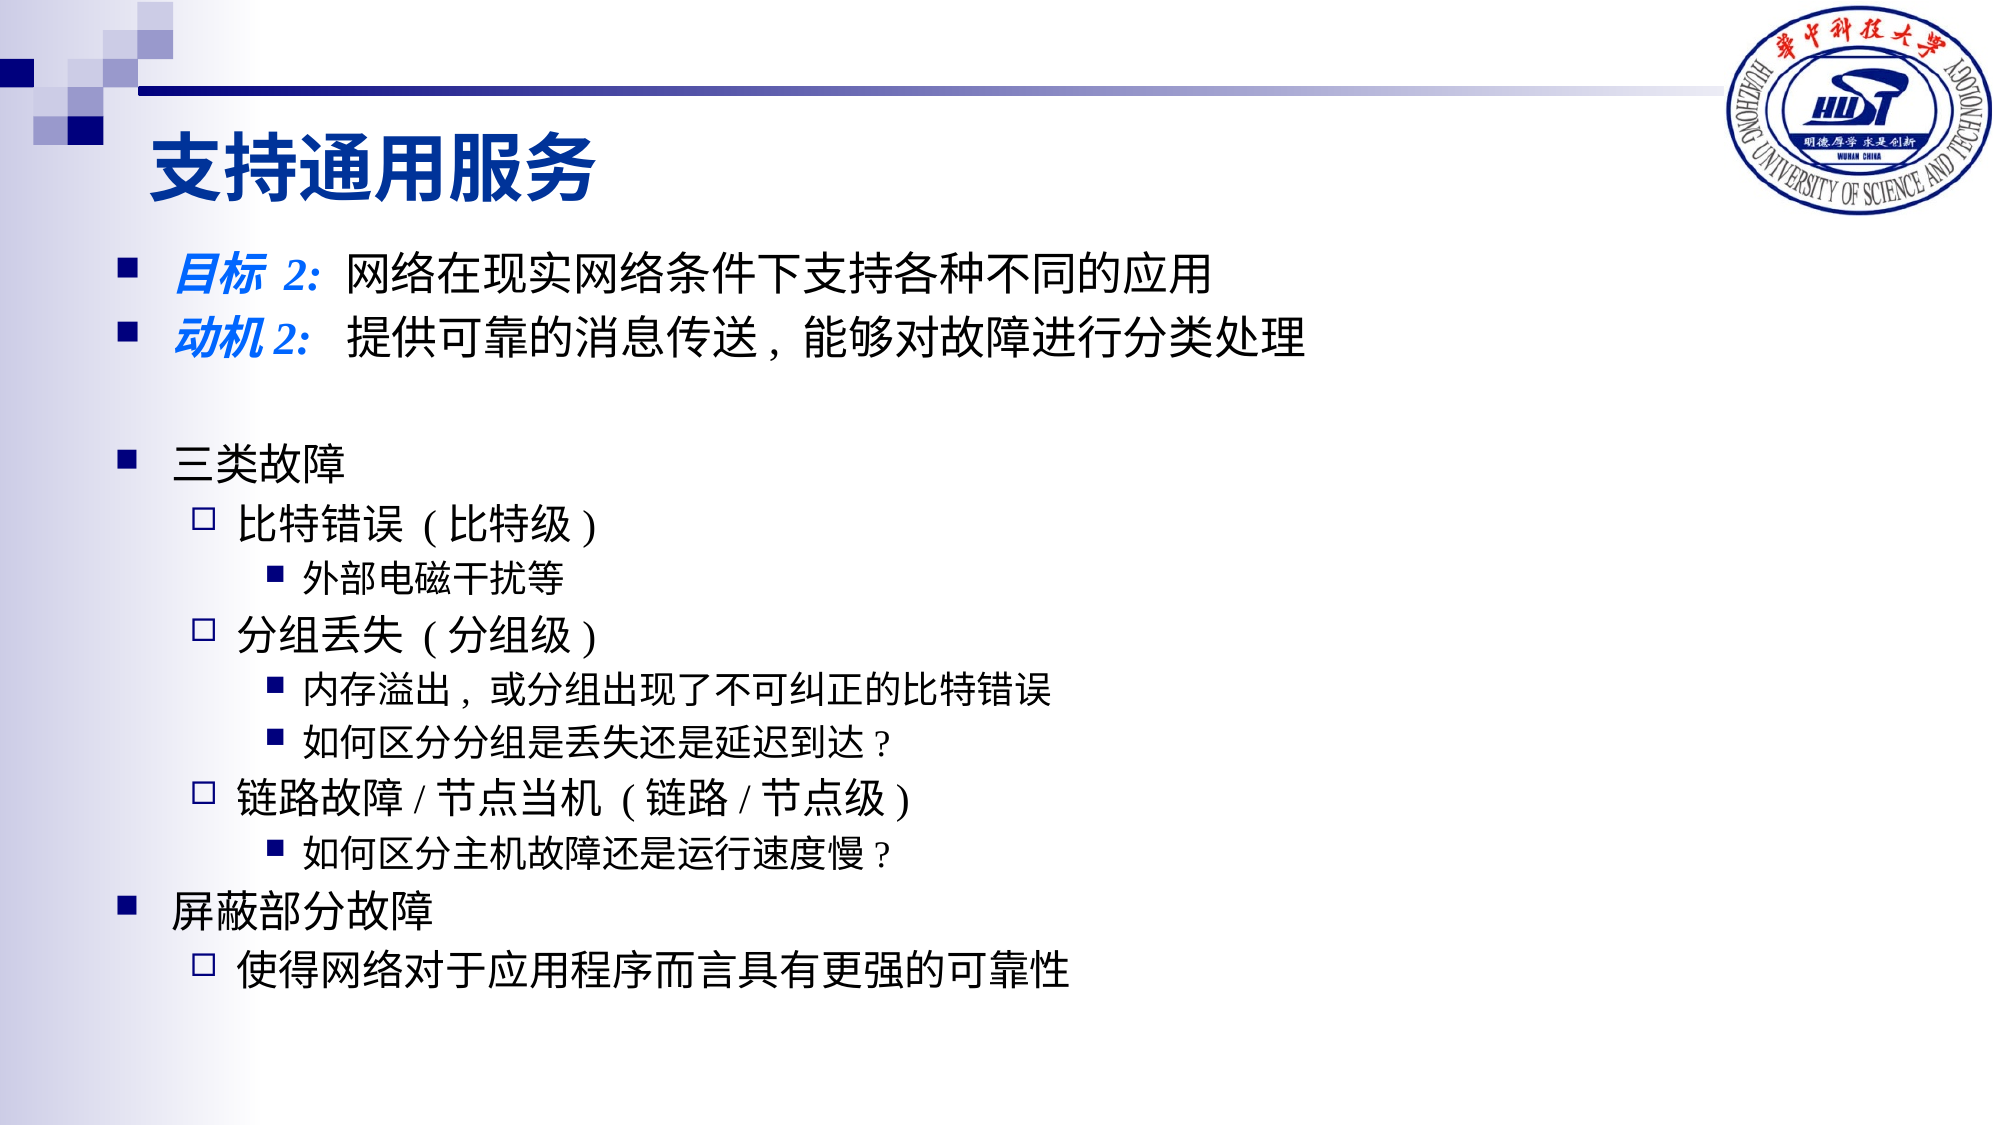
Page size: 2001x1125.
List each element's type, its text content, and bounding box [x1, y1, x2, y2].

picture [1724, 1, 1993, 219]
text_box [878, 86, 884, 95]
list 目标 2: 网络在现实网络条件下支持各种不同的应用 动机2: 提供可靠的消息传送, 能够对故障进行分类处理 三类故障 比特错误 (比特级) 外部电磁干扰等 分组丢失 (分组级) 内存溢出, 或分组出现了不可纠正的比特错误 如何区分分组是丢失还是延迟到达? 链路故障/节点当机 (链路/节点级) 如何区分主机故障还是运行速度慢? 屏蔽部分故障 使得网络对于应用程序而言具有更强的可靠性 [99, 237, 1900, 1077]
title 支持通用服务 [133, 112, 1504, 219]
